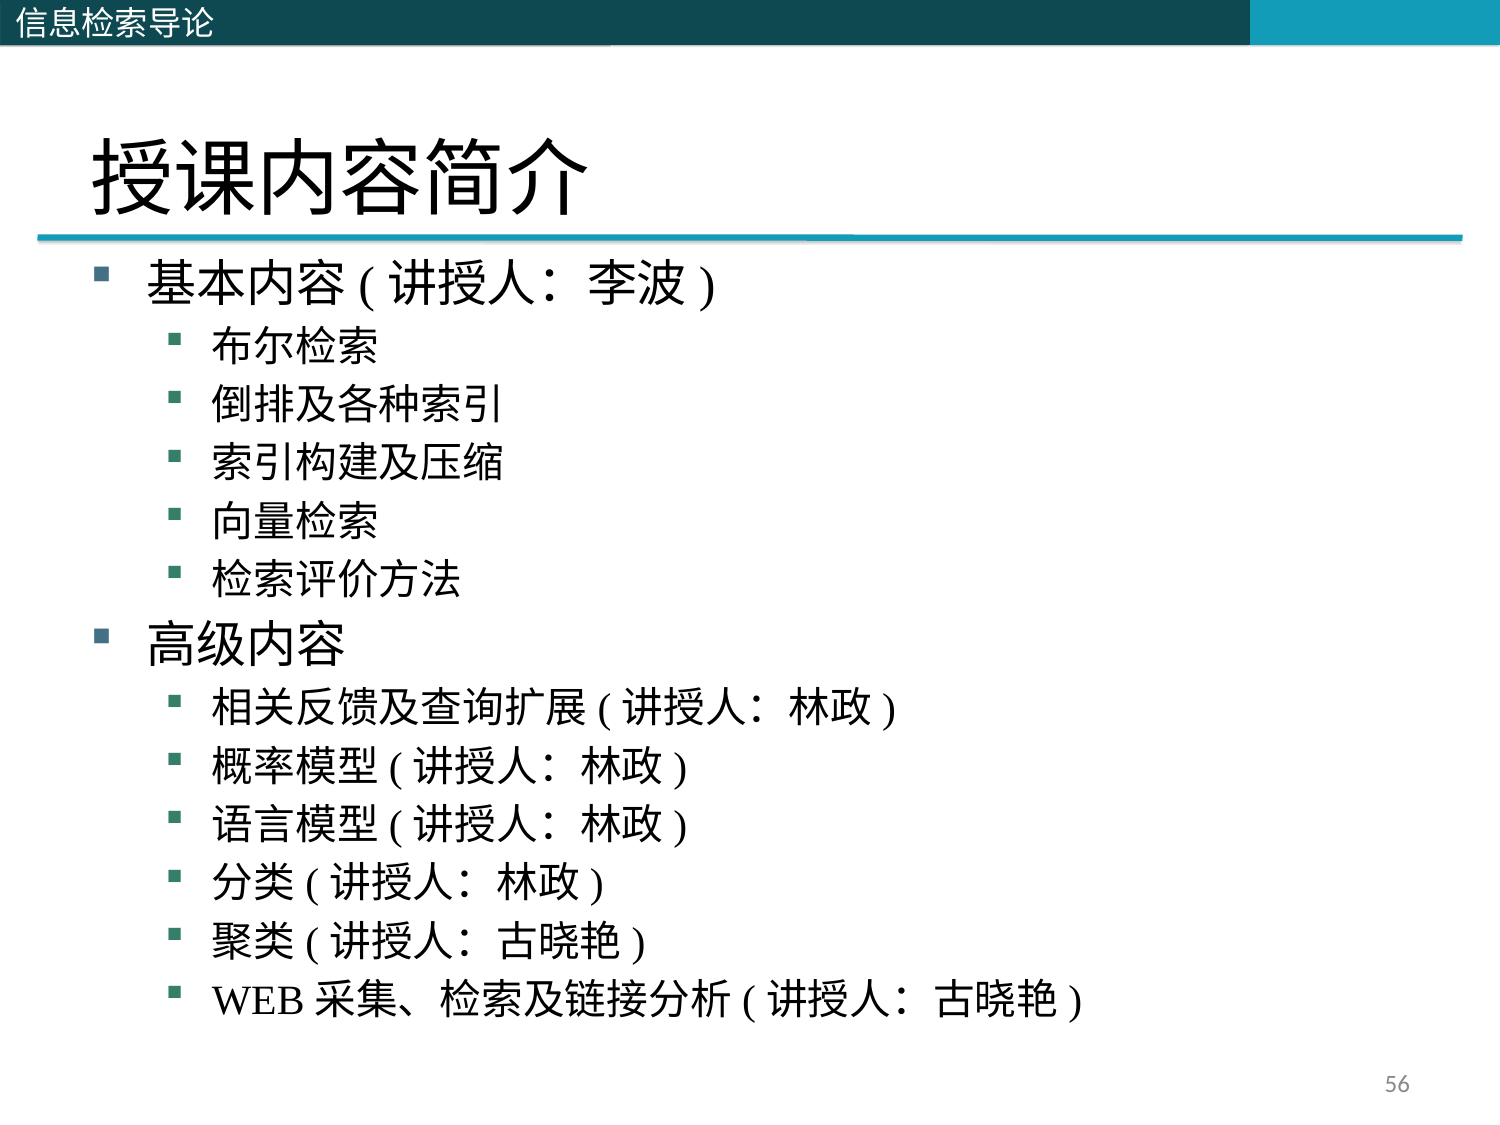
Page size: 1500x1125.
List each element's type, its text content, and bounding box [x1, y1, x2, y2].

title 授课内容简介 [75, 45, 1425, 233]
slide_number 56 [1074, 1062, 1425, 1103]
list 基本内容(讲授人：李波) 布尔检索 倒排及各种索引 索引构建及压缩 向量检索 检索评价方法 高级内容 相关反馈及查询扩展(讲授人：林政) 概率模型(讲授人：林政) 语言模型(讲授人：林政) 分类(讲授人：林政) 聚类(讲授人：古晓艳) WEB采集、检索及链接分析(讲授人：古晓艳) [75, 243, 1425, 1103]
